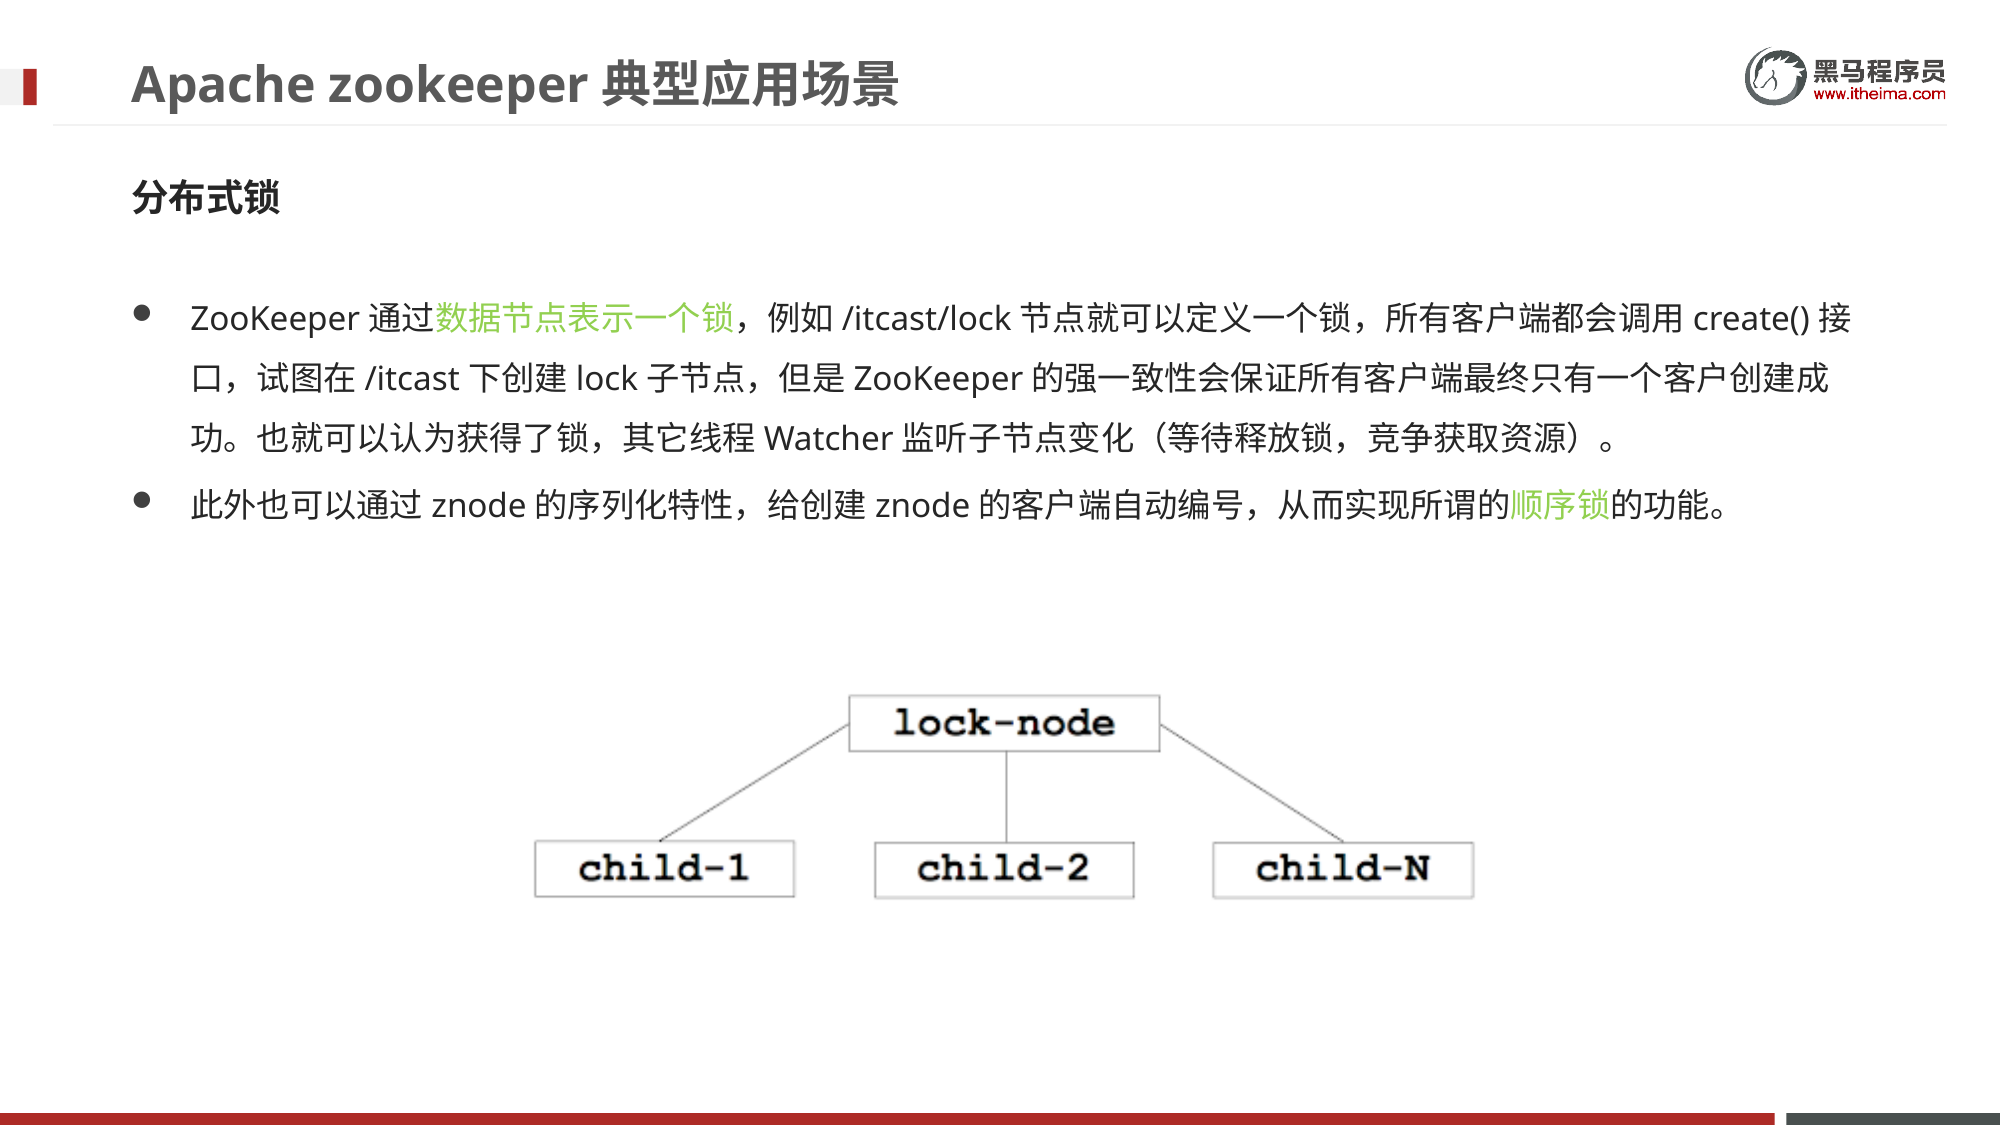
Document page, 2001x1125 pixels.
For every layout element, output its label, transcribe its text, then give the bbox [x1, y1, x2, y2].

picture [1744, 46, 1946, 106]
list ZooKeeper通过数据节点表示一个锁，例如/itcast/lock节点就可以定义一个锁，所有客户端都会调用create()接口，试图在/itcast下创建lock子节点，但是ZooKeeper的强一致性会保证所有客户端最终只有一个客户创建成功。也就可以认为获得了锁，其它线程Watcher监听子节点变化（等待释放锁，竞争获取资源）。 此外也可以通过znode的序列化特性，给创建znode的客户端自动编号，从而实现所谓的顺序锁的功能。 [116, 270, 1880, 963]
picture [489, 665, 1508, 934]
title Apache zookeeper典型应用场景 [116, 40, 1556, 125]
list 分布式锁 [116, 154, 1880, 239]
